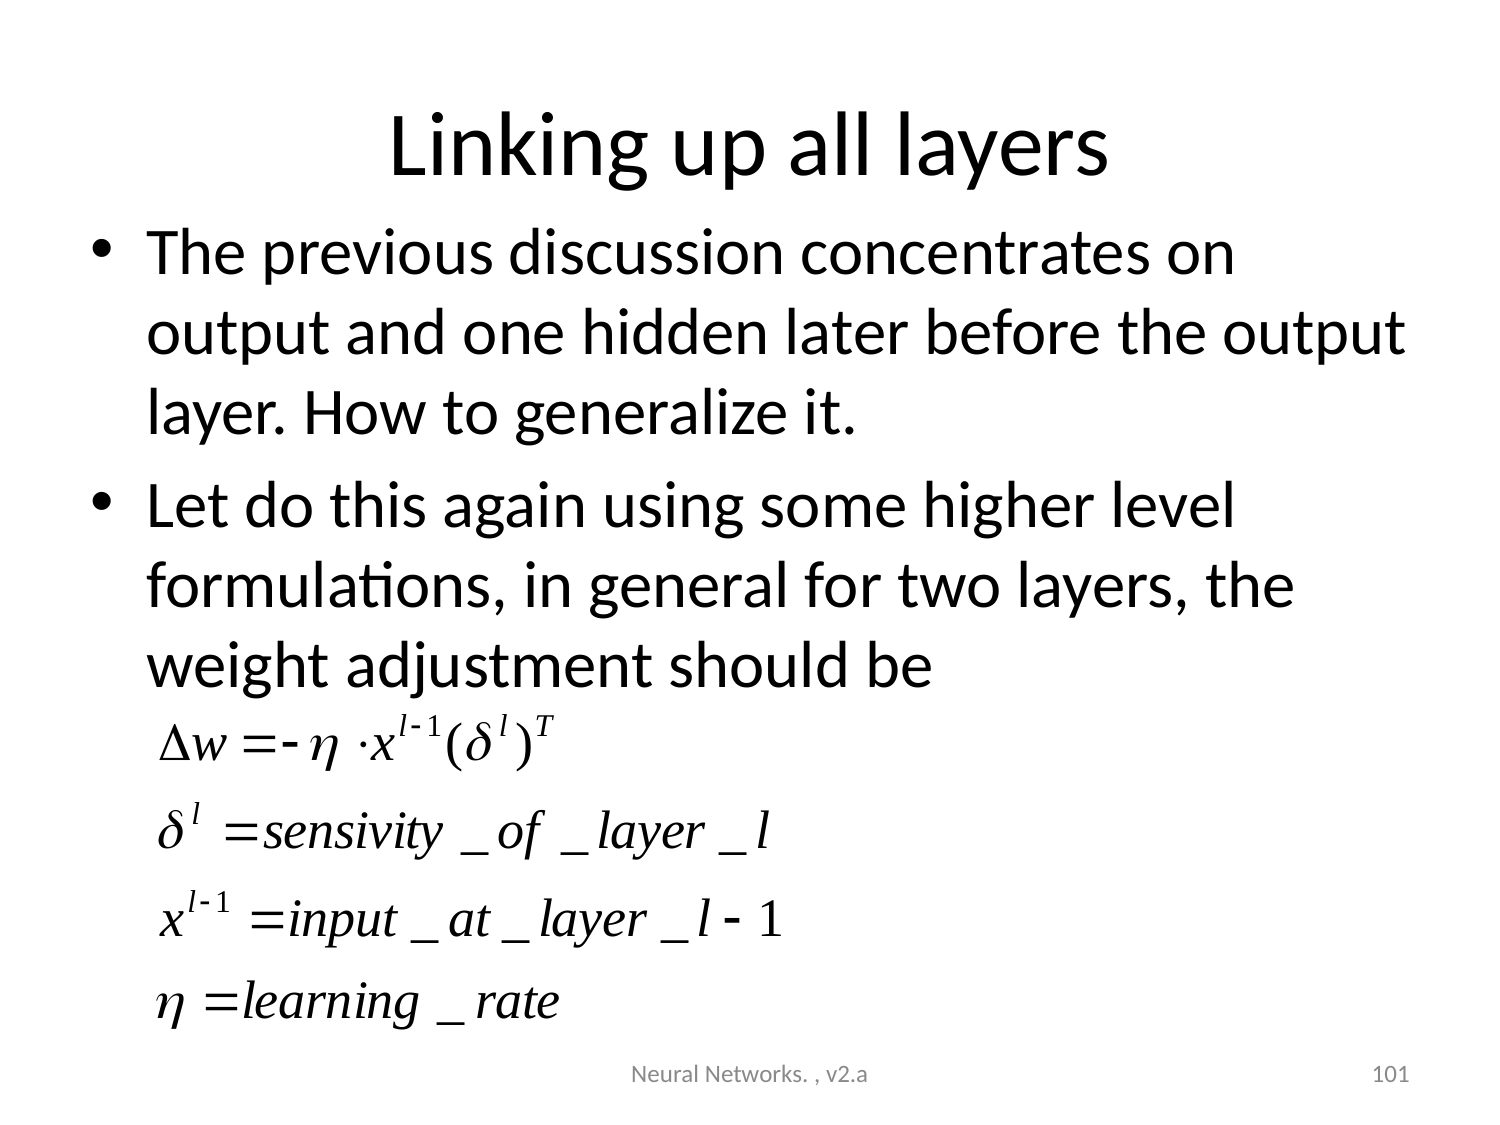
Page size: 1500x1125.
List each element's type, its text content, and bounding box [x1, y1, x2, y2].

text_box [149, 698, 788, 1043]
list The previous discussion concentrates on output and one hidden later before the output layer. How to generalize it. Let do this again using some higher level formulations, in general for two layers, the weight adjustment should be [75, 200, 1425, 943]
title Linking up all layers [75, 45, 1425, 200]
footer Neural Networks. , v2.a [512, 1042, 988, 1103]
slide_number 101 [1074, 1042, 1425, 1103]
